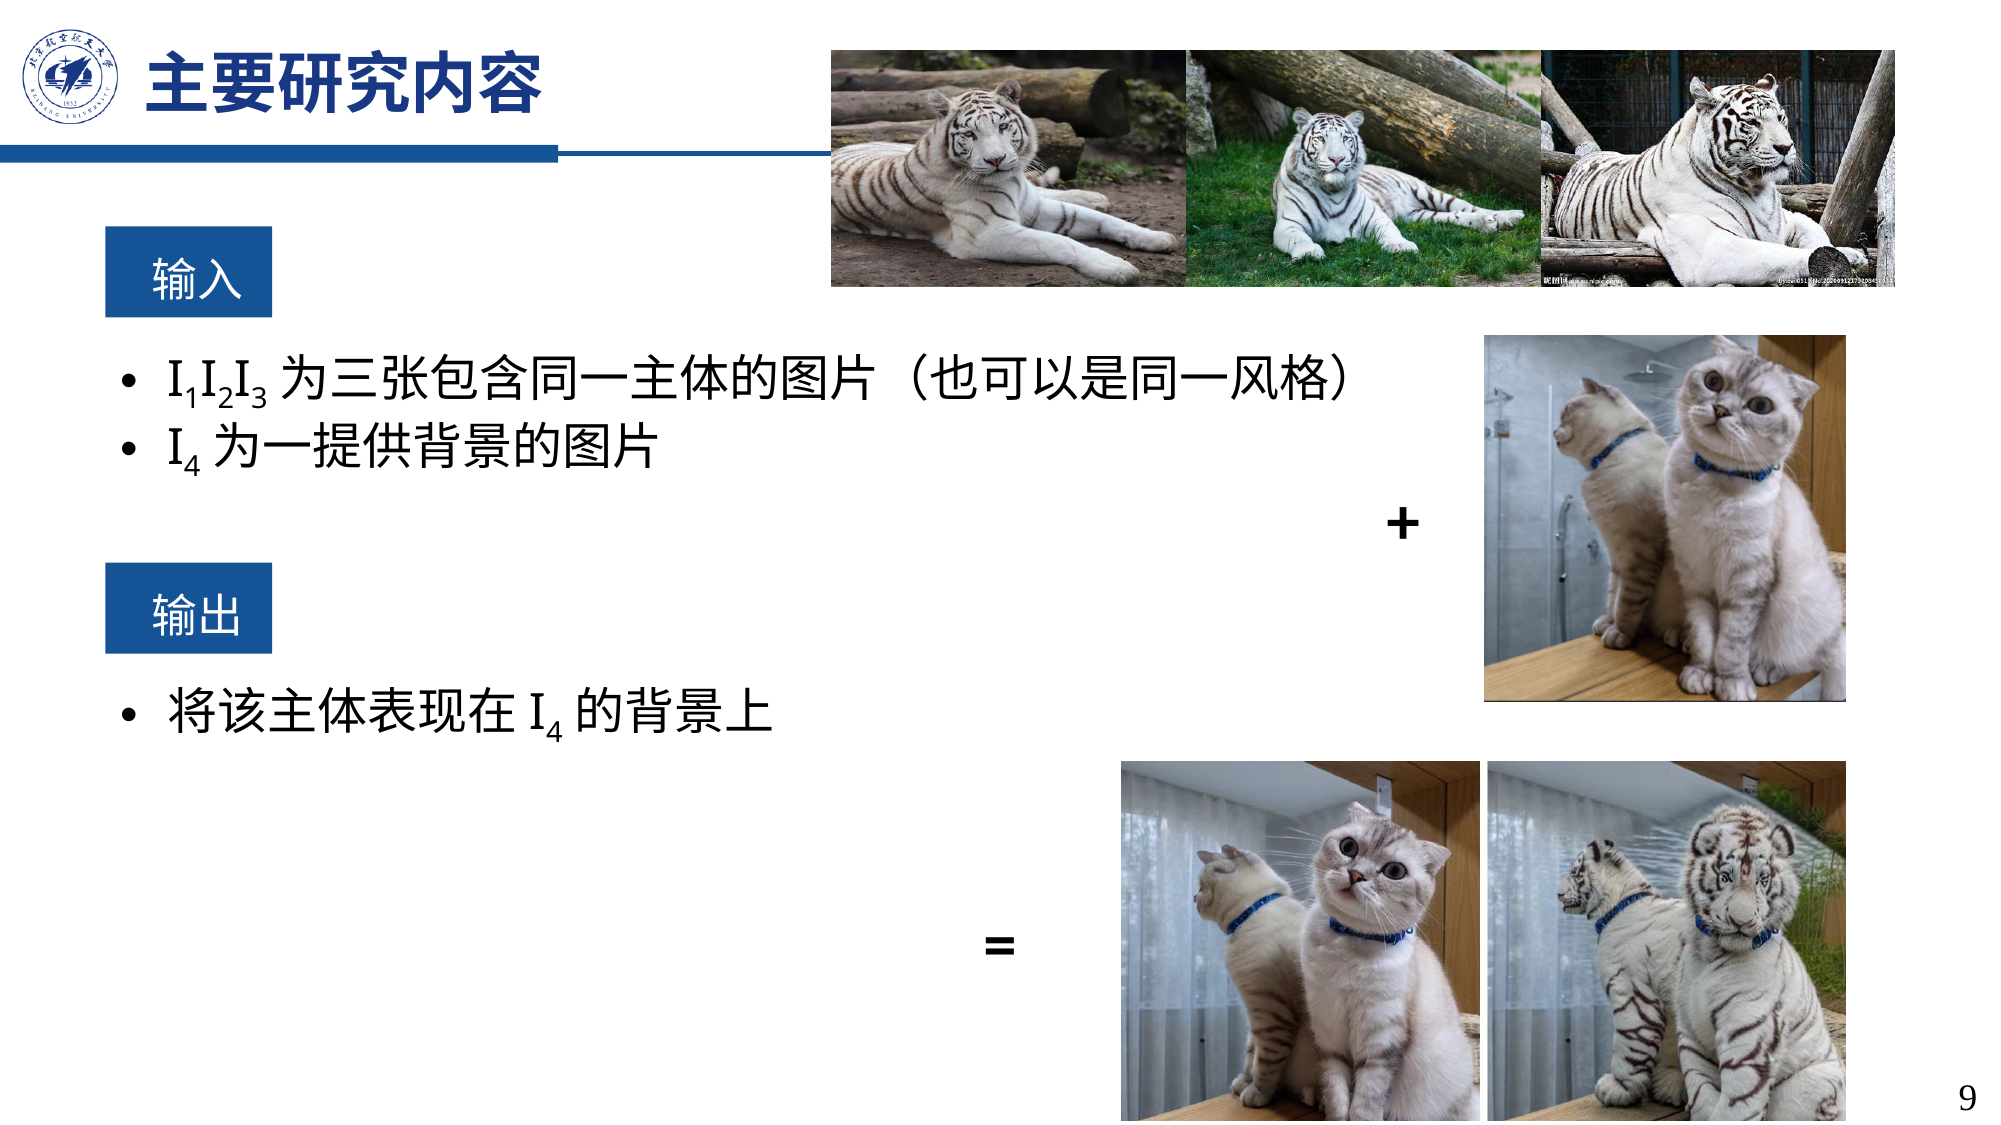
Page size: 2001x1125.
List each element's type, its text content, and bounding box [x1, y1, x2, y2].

text_box I1I2I3为三张包含同一主体的图片（也可以是同一风格） I4为一提供背景的图片 [105, 338, 1484, 490]
text_box 输入 [105, 226, 273, 318]
text_box 输出 [105, 562, 273, 654]
picture [1484, 335, 1846, 702]
text_box 9 [1943, 1065, 2000, 1125]
text_box 主要研究内容 [129, 33, 2000, 129]
text_box 将该主体表现在I4的背景上 [105, 672, 1645, 756]
picture [1121, 761, 1846, 1121]
text_box = [968, 893, 1032, 988]
text_box + [1371, 470, 1435, 566]
picture [16, 23, 124, 130]
picture [830, 49, 1895, 287]
